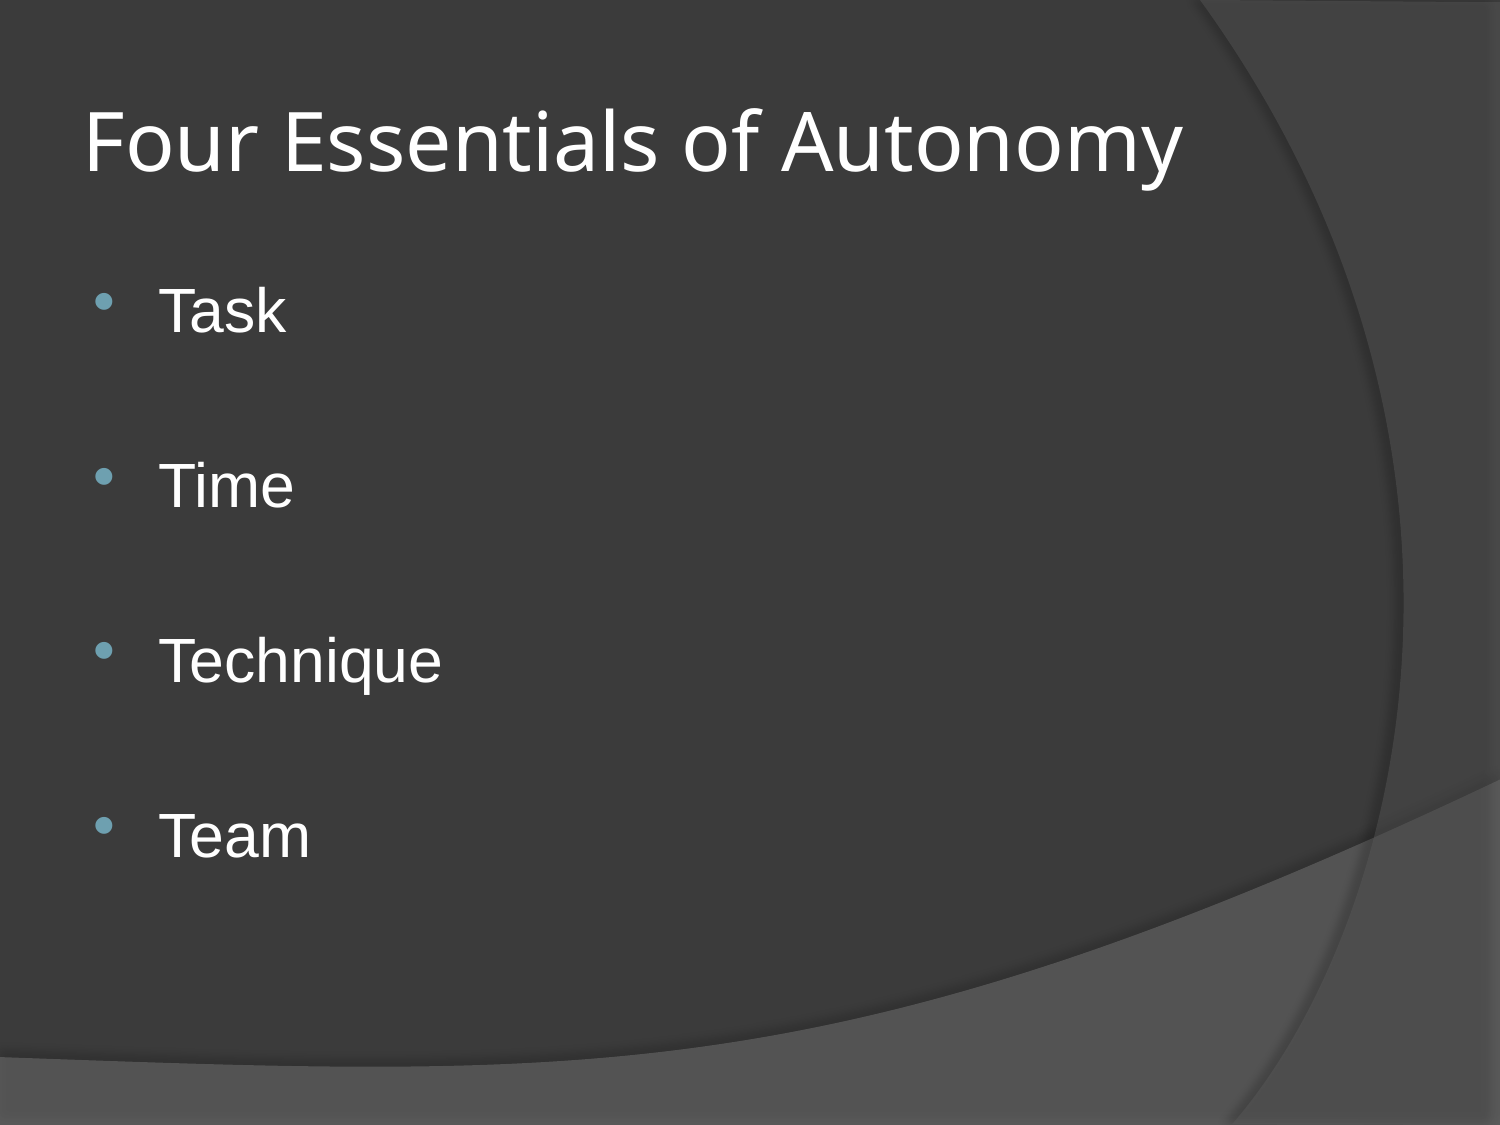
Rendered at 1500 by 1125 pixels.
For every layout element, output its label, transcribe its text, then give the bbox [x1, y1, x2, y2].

list Task Time Technique Team [75, 262, 1300, 1005]
title Four Essentials of Autonomy [75, 45, 1300, 233]
